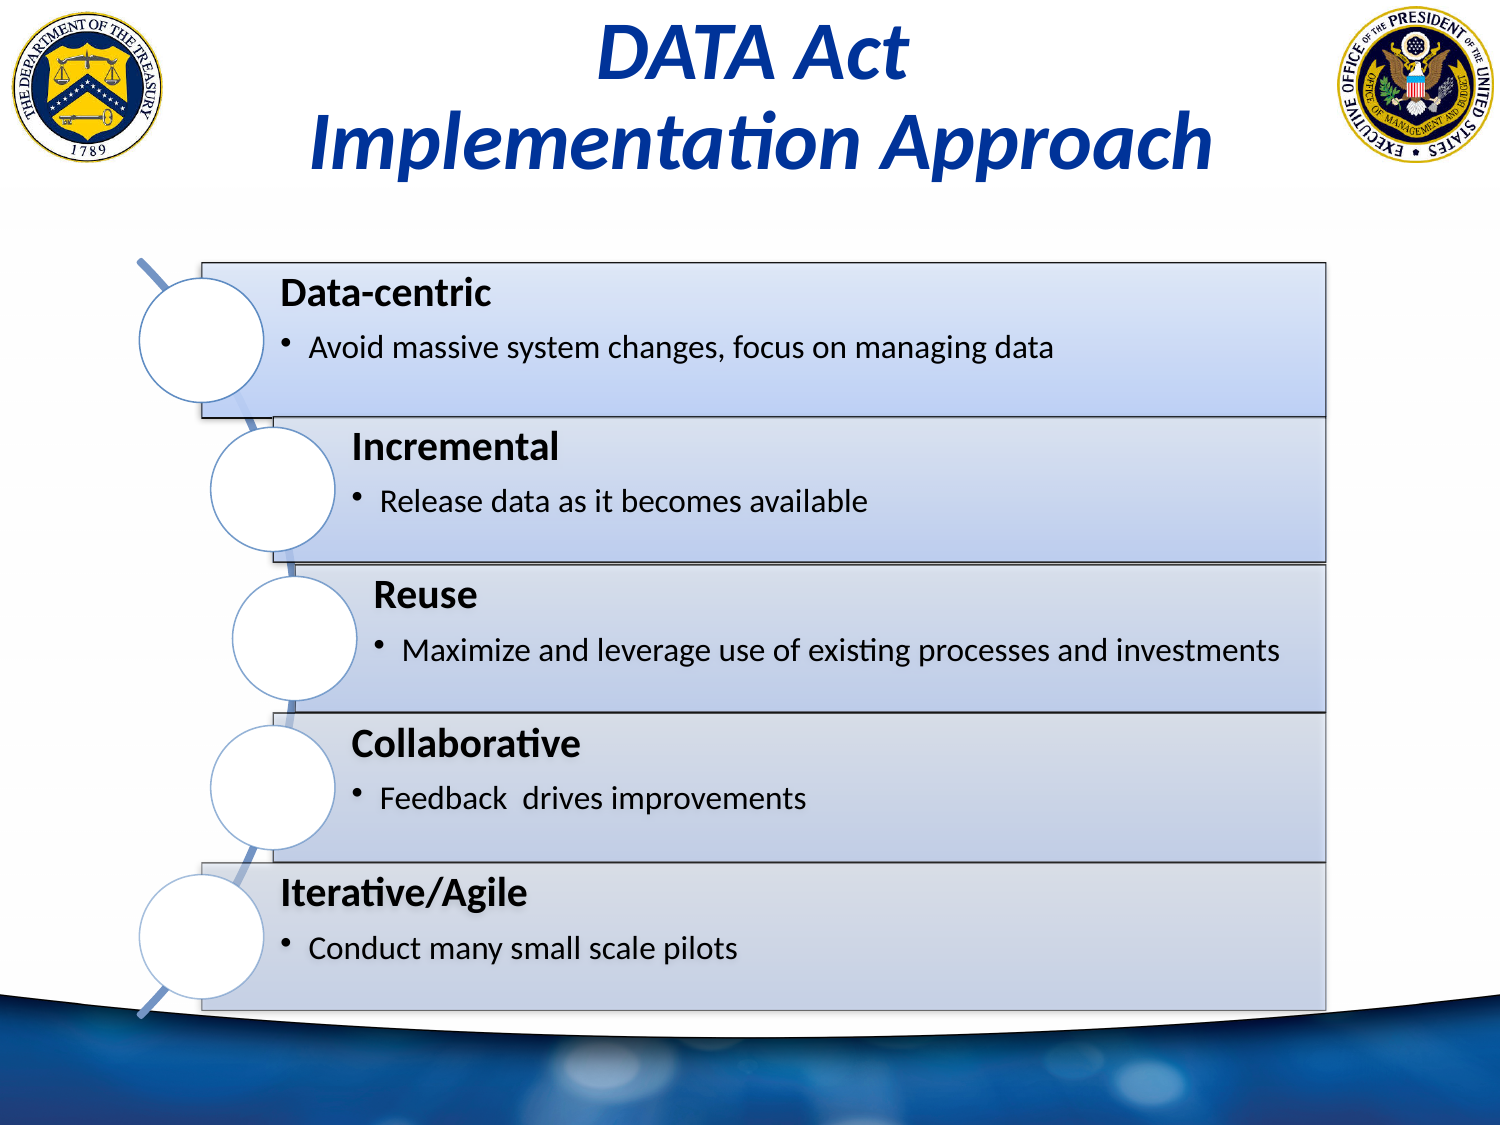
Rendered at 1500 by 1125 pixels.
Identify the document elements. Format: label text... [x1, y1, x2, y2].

picture [1337, 6, 1494, 163]
picture [11, 11, 163, 163]
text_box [126, 240, 1338, 1037]
text_box DATA Act Implementation Approach [70, 112, 1455, 185]
picture [0, 187, 1500, 1125]
